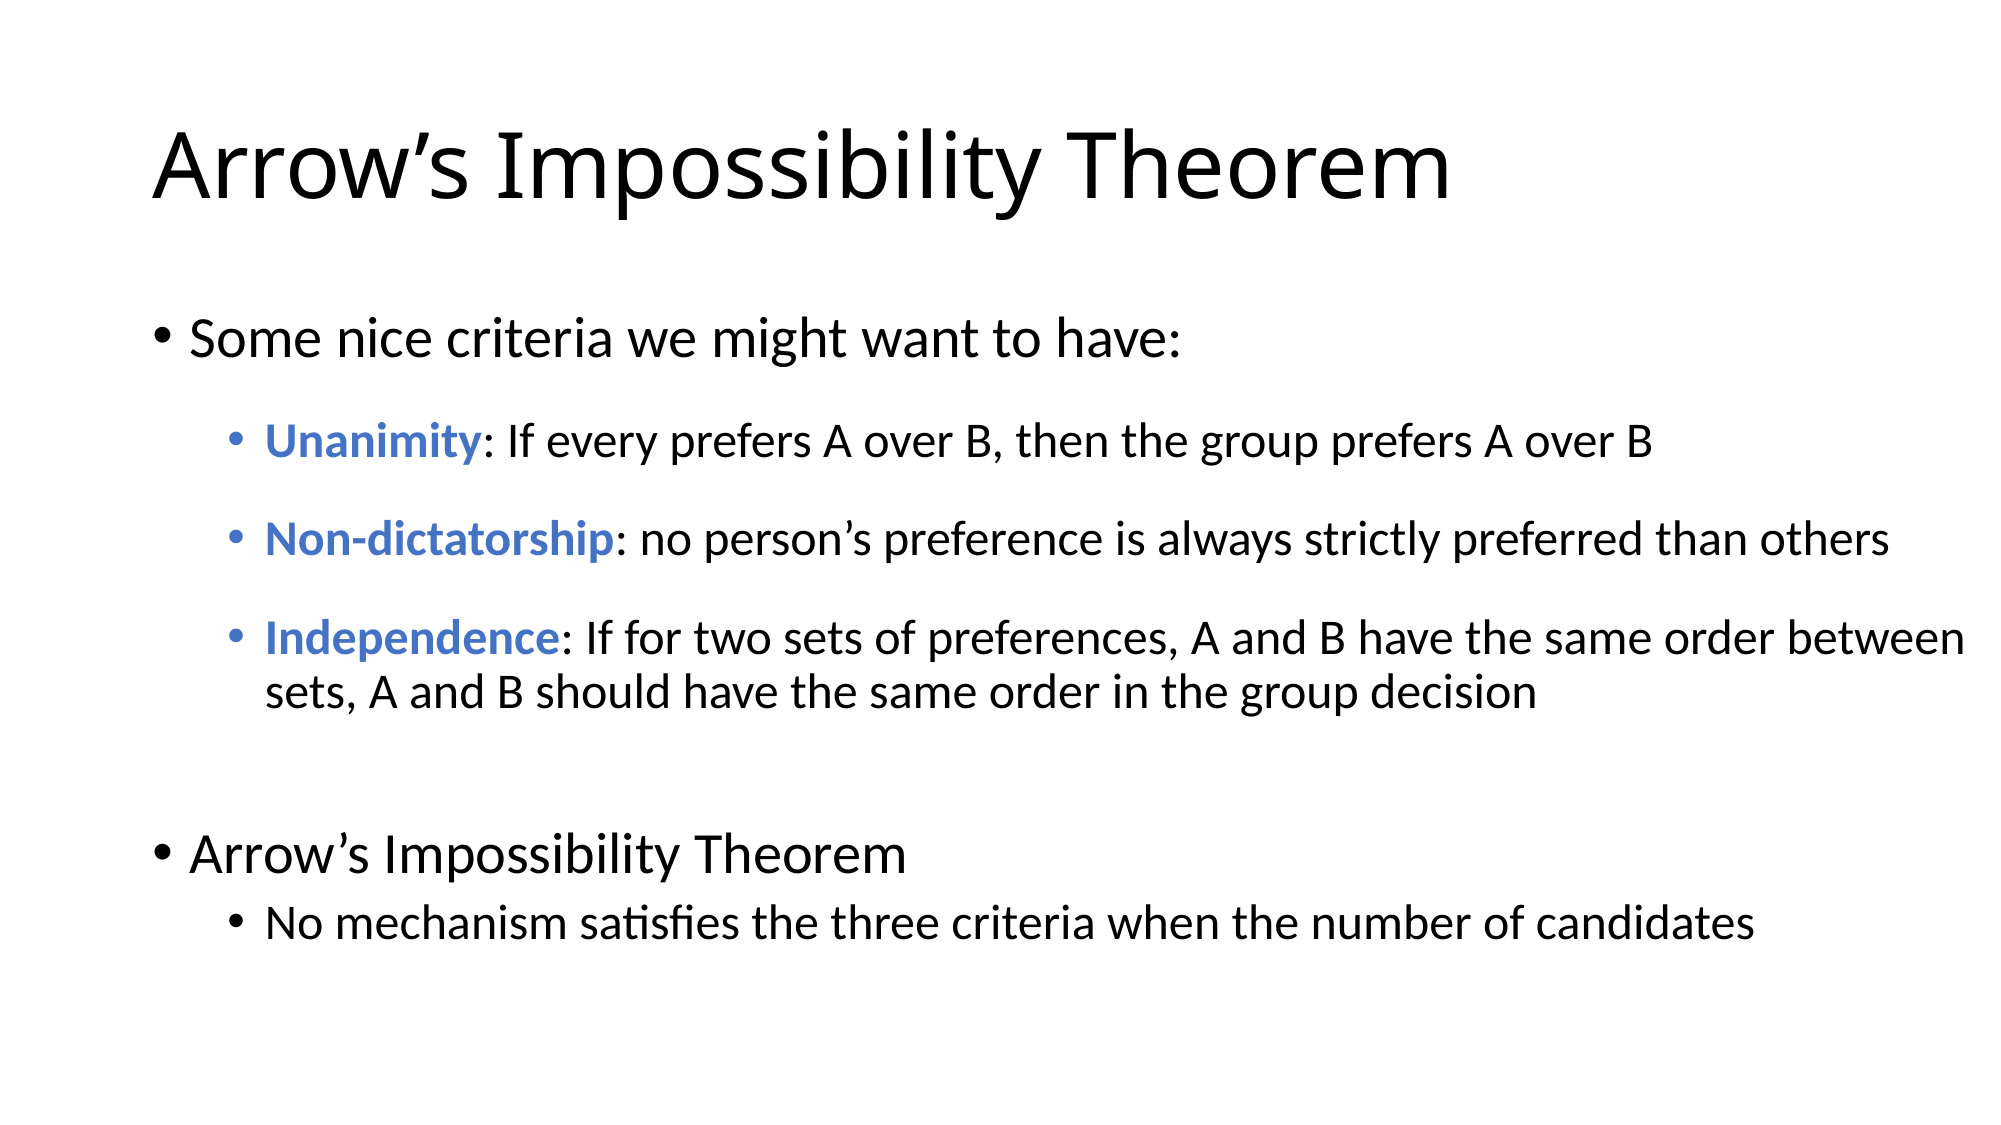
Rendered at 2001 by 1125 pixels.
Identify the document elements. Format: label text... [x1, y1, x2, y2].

title Arrow’s Impossibility Theorem [137, 59, 1863, 278]
